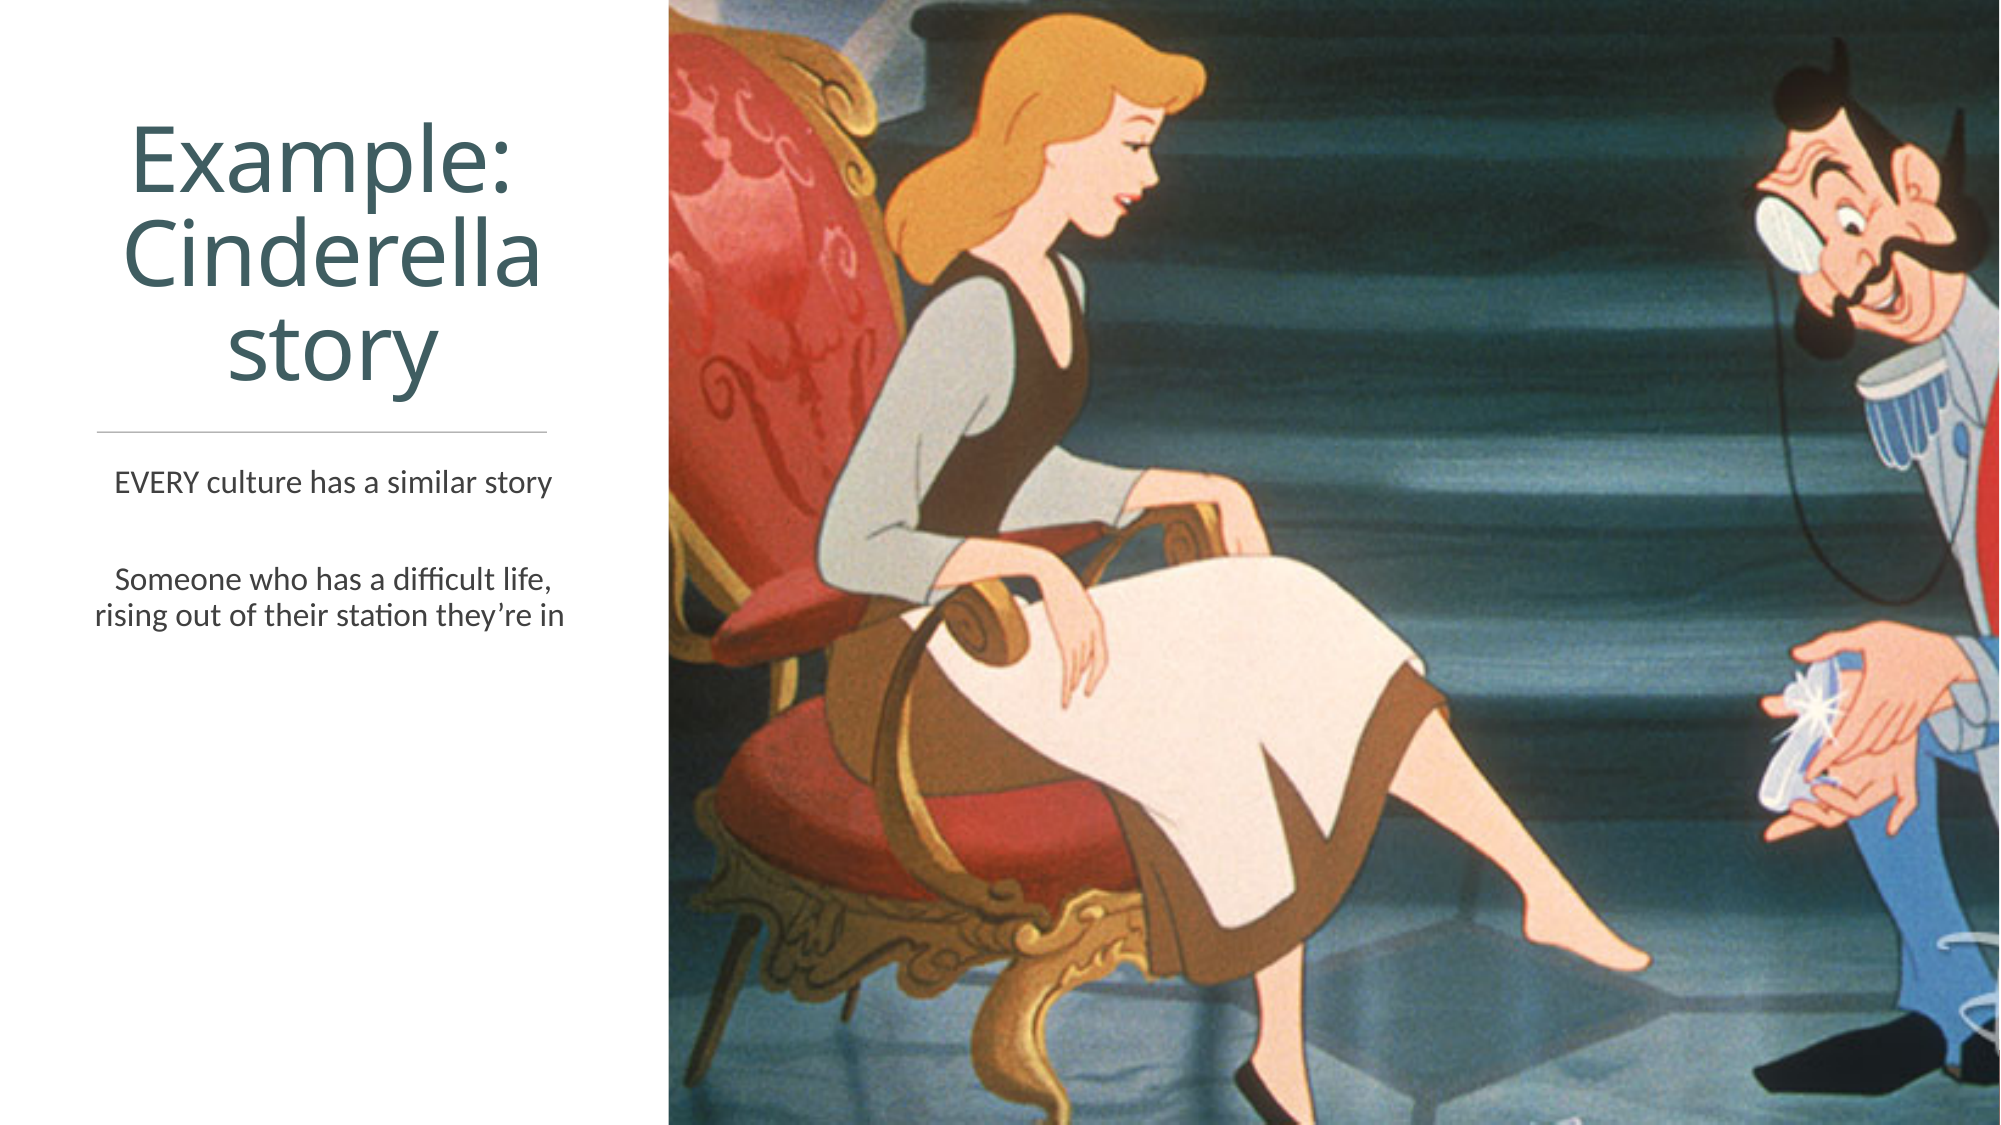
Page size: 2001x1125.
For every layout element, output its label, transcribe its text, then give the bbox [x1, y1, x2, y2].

picture [667, 0, 2000, 1125]
text_box [0, 0, 667, 1125]
title Example: Cinderella story [78, 84, 587, 407]
text_box EVERY culture has a similar story Someone who has a difficult life, rising out of their station they’re in [80, 457, 587, 1001]
